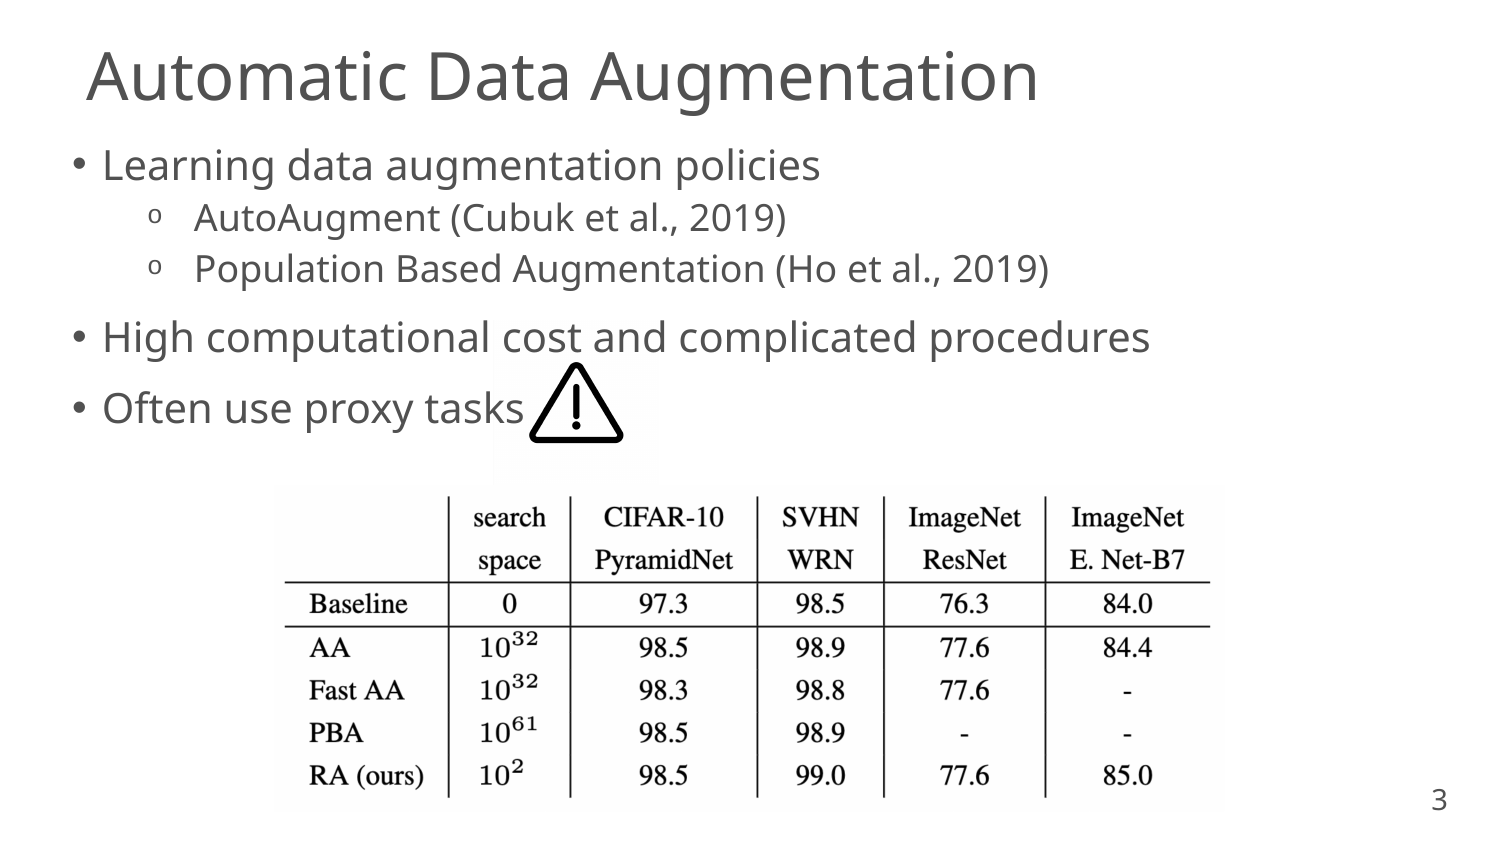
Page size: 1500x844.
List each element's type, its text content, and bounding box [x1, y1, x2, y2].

picture [274, 320, 1225, 812]
list Learning data augmentation policies AutoAugment (Cubuk et al., 2019) Population Based Augmentation (Ho et al., 2019) High computational cost and complicated procedures Often use proxy tasks [72, 138, 1428, 592]
list Automatic Data Augmentation [72, 36, 1428, 123]
